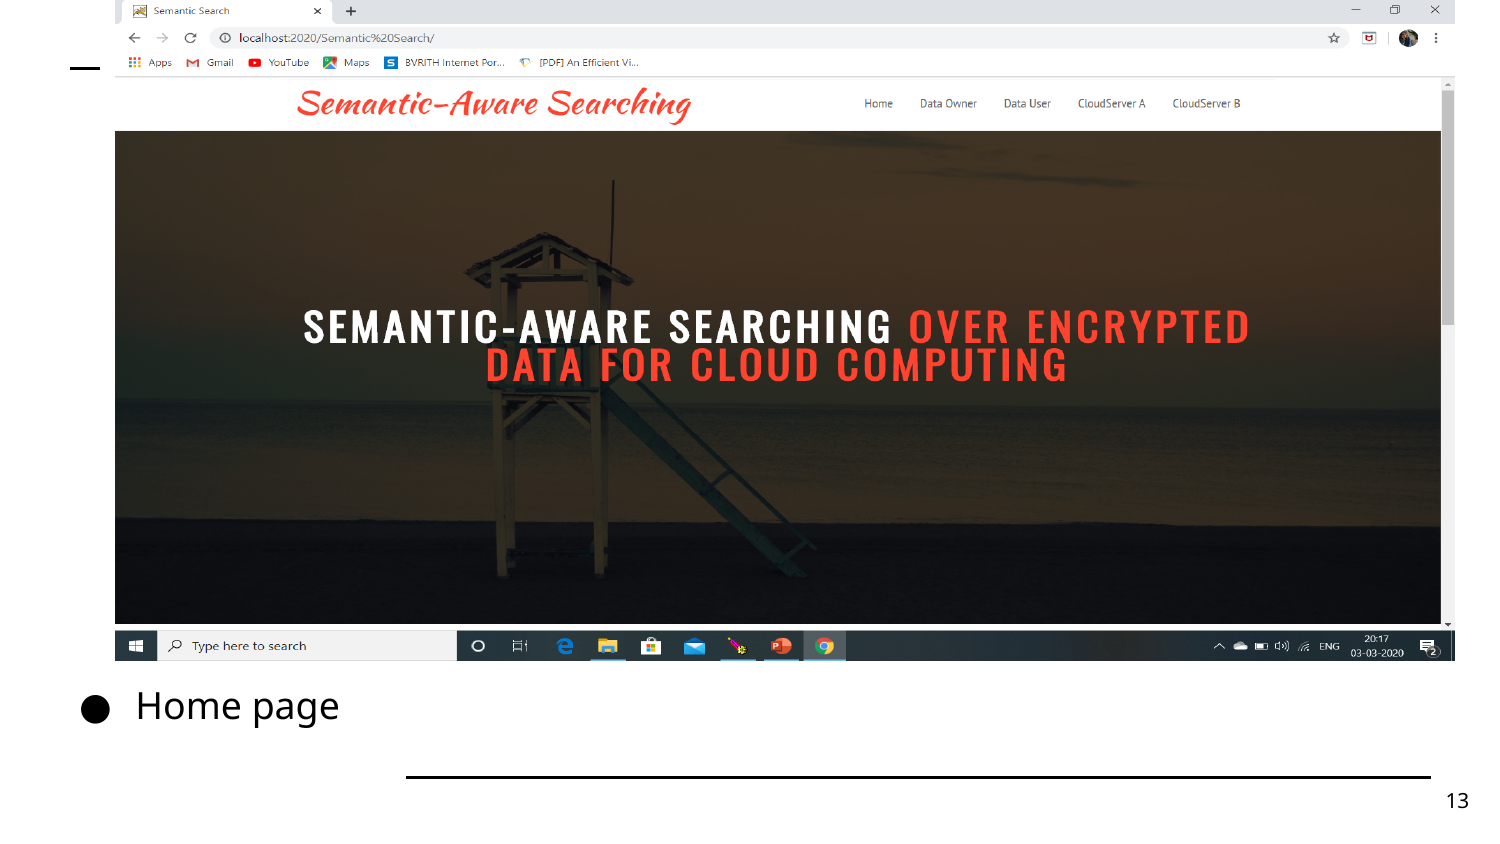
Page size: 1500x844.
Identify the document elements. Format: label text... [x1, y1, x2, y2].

slide_number 13 [1394, 769, 1484, 834]
picture [114, 0, 1455, 661]
list Home page [45, 660, 1433, 765]
